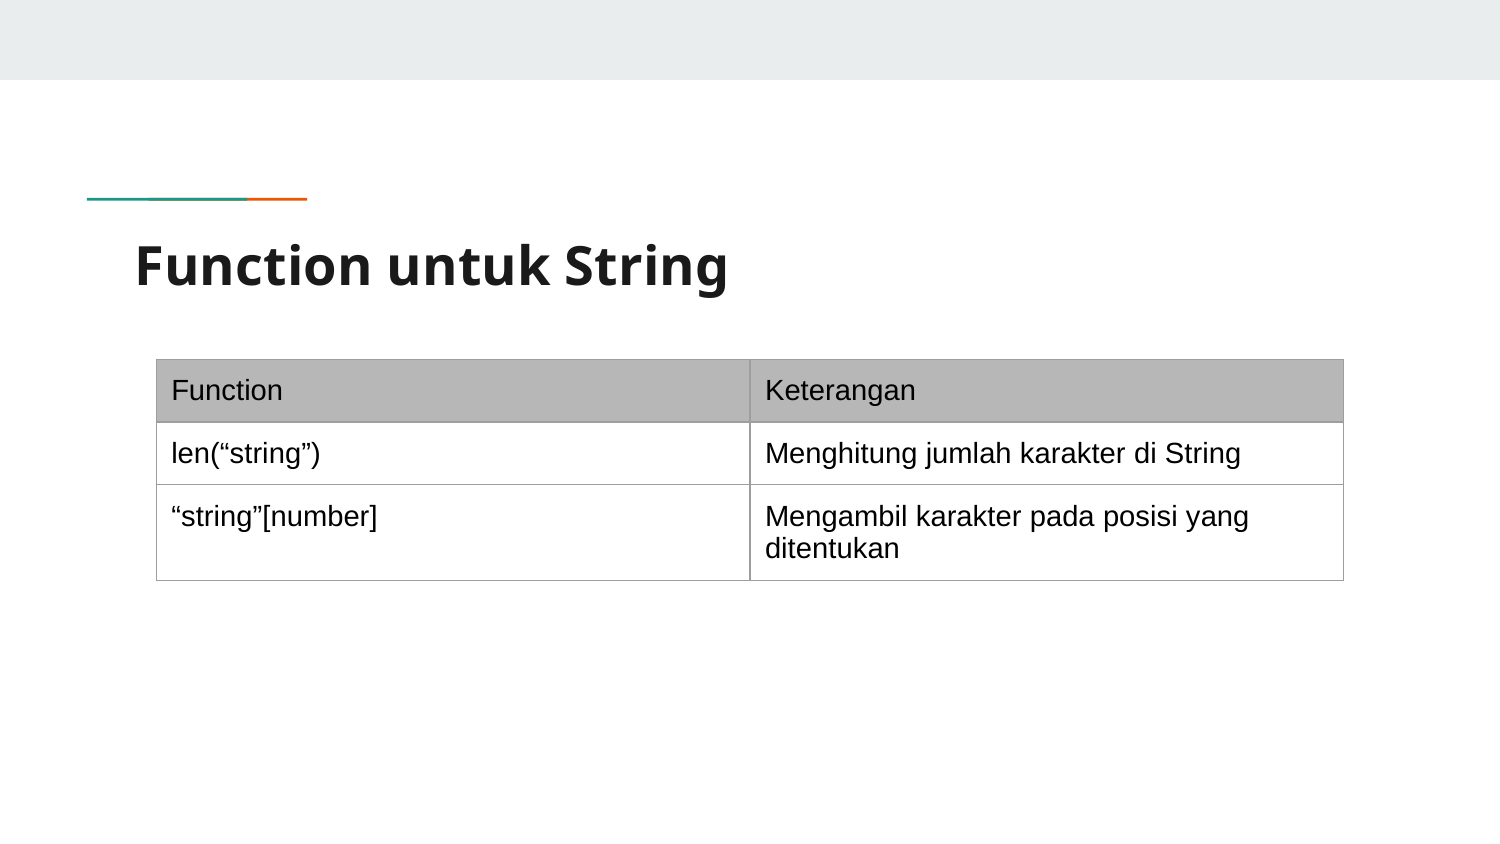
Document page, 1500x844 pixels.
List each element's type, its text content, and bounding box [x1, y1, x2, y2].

table_cell Mengambil karakter pada posisi yang ditentukan [751, 485, 1343, 580]
table_cell len(“string”) [157, 423, 749, 484]
table_cell “string”[number] [157, 485, 749, 580]
table_cell Menghitung jumlah karakter di String [751, 423, 1343, 484]
title Function untuk String [119, 216, 1381, 305]
table_header Function [157, 360, 749, 421]
table_header Keterangan [751, 360, 1343, 421]
